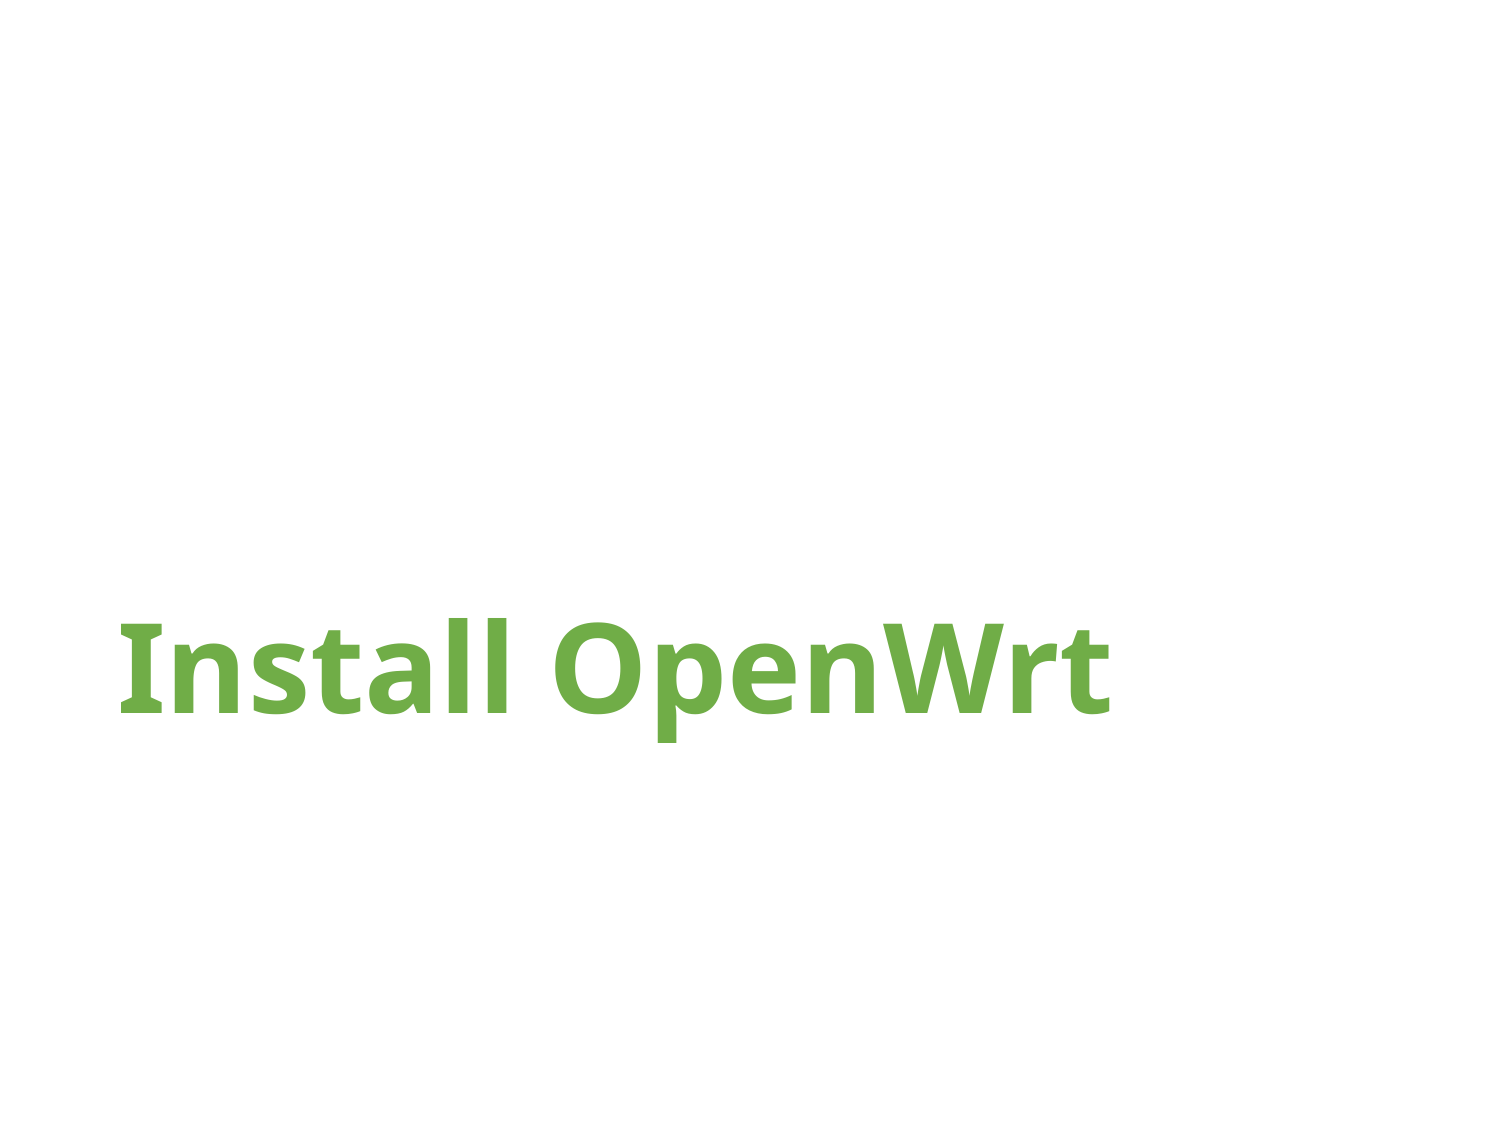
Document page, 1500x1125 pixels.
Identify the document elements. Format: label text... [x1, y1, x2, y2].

title Install OpenWrt [102, 280, 1397, 749]
